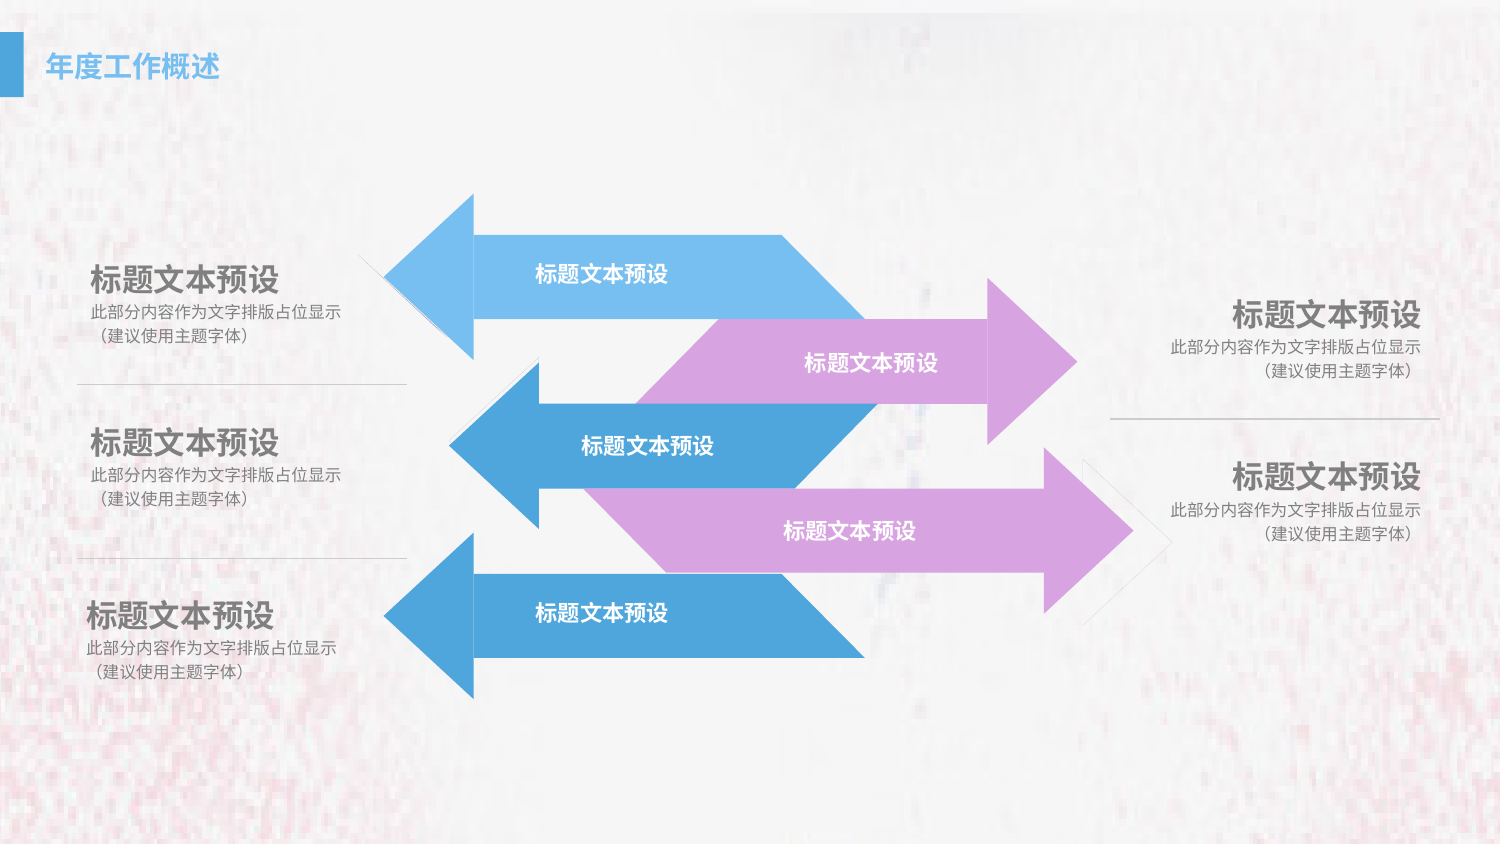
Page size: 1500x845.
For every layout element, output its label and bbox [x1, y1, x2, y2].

text_box [635, 277, 1078, 445]
picture [0, 0, 1500, 844]
text_box [1068, 294, 1441, 558]
text_box [450, 532, 866, 700]
text_box [452, 193, 866, 360]
text_box [452, 362, 879, 530]
text_box [582, 447, 1134, 615]
text_box [76, 170, 448, 697]
text_box [1139, 566, 1147, 574]
